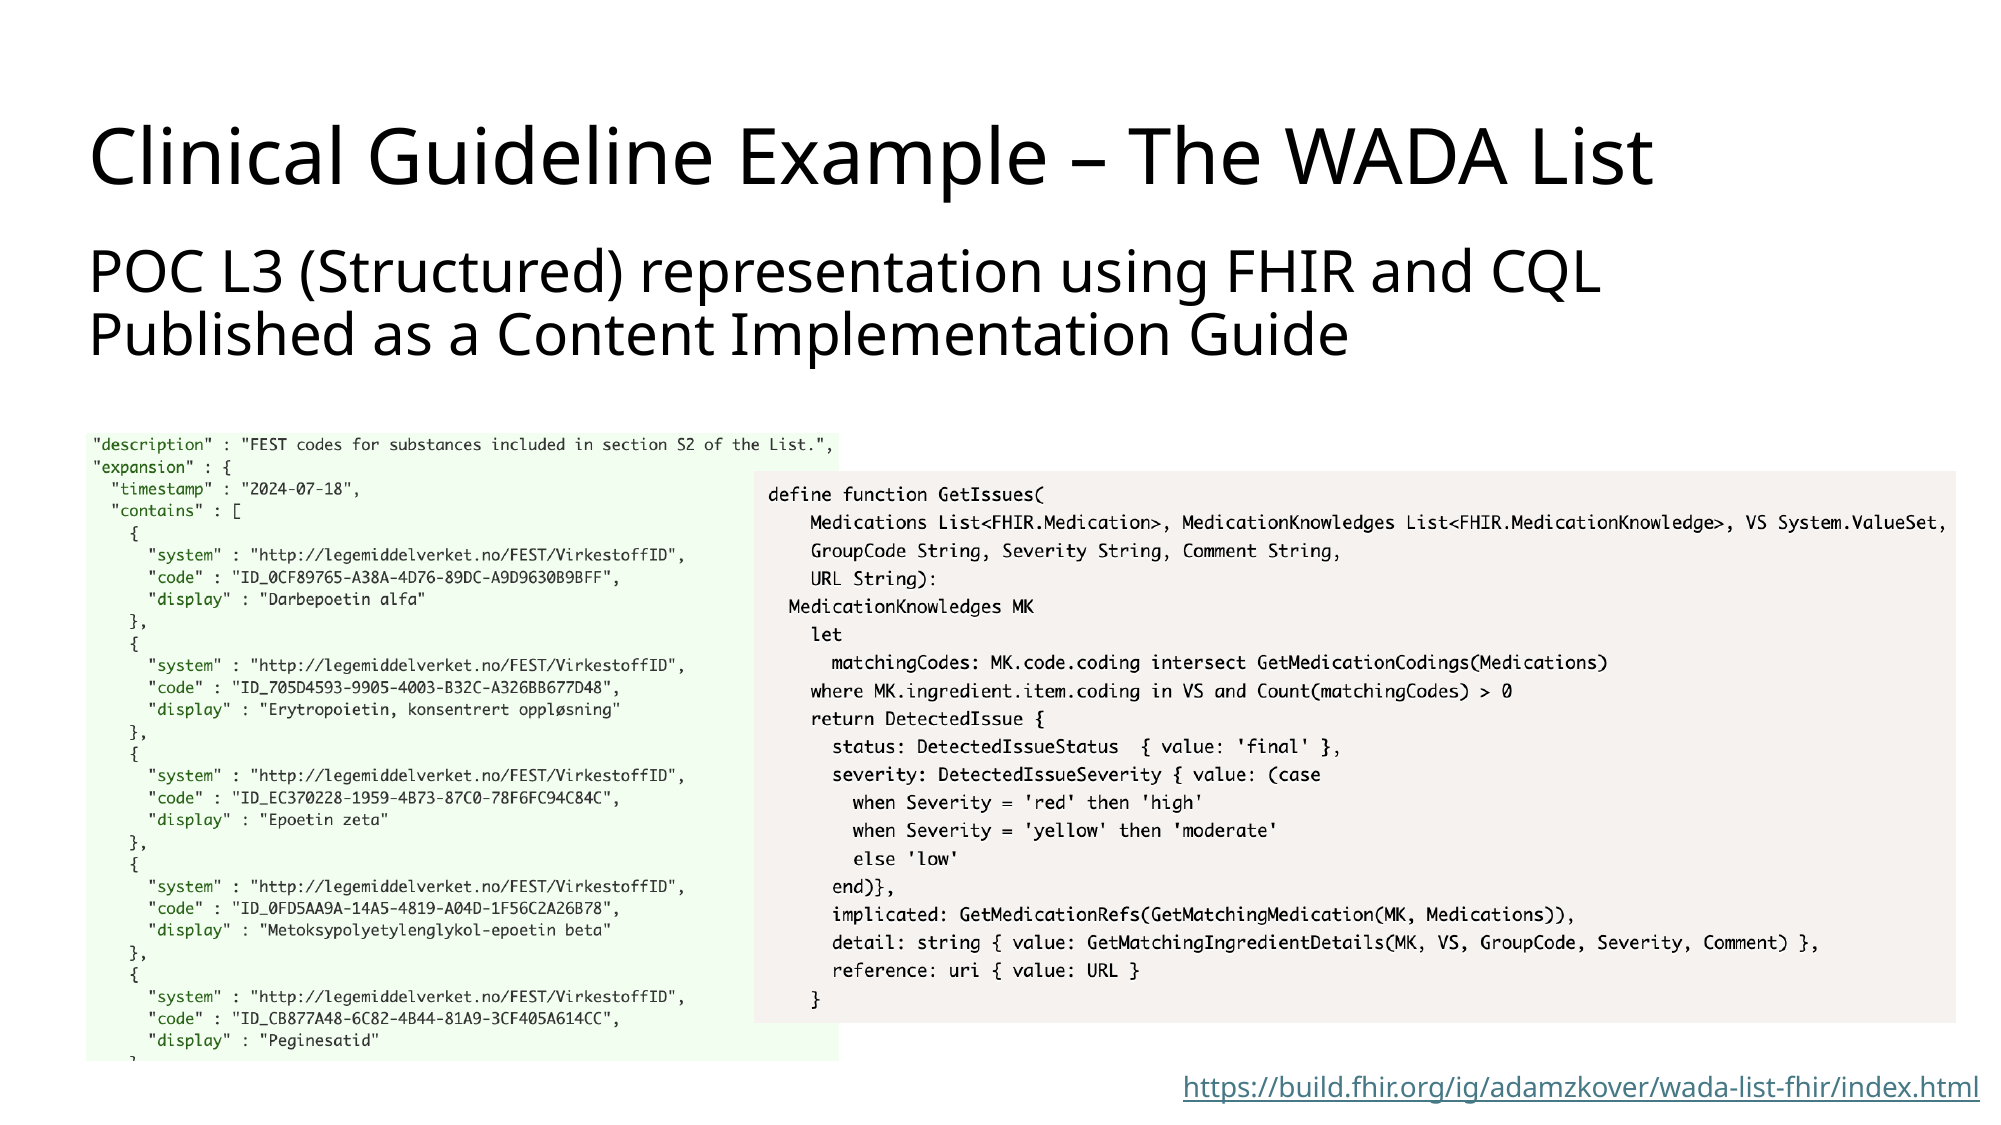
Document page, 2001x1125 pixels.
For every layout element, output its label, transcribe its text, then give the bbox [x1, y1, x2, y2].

title Clinical Guideline Example – The WADA List [68, 97, 1932, 222]
list POC L3 (Structured) representation using FHIR and CQL Published as a Content Implementation Guide [68, 222, 1932, 970]
picture [85, 433, 1956, 1062]
text_box https://build.fhir.org/ig/adamzkover/wada-list-fhir/index.html [201, 1050, 2000, 1125]
